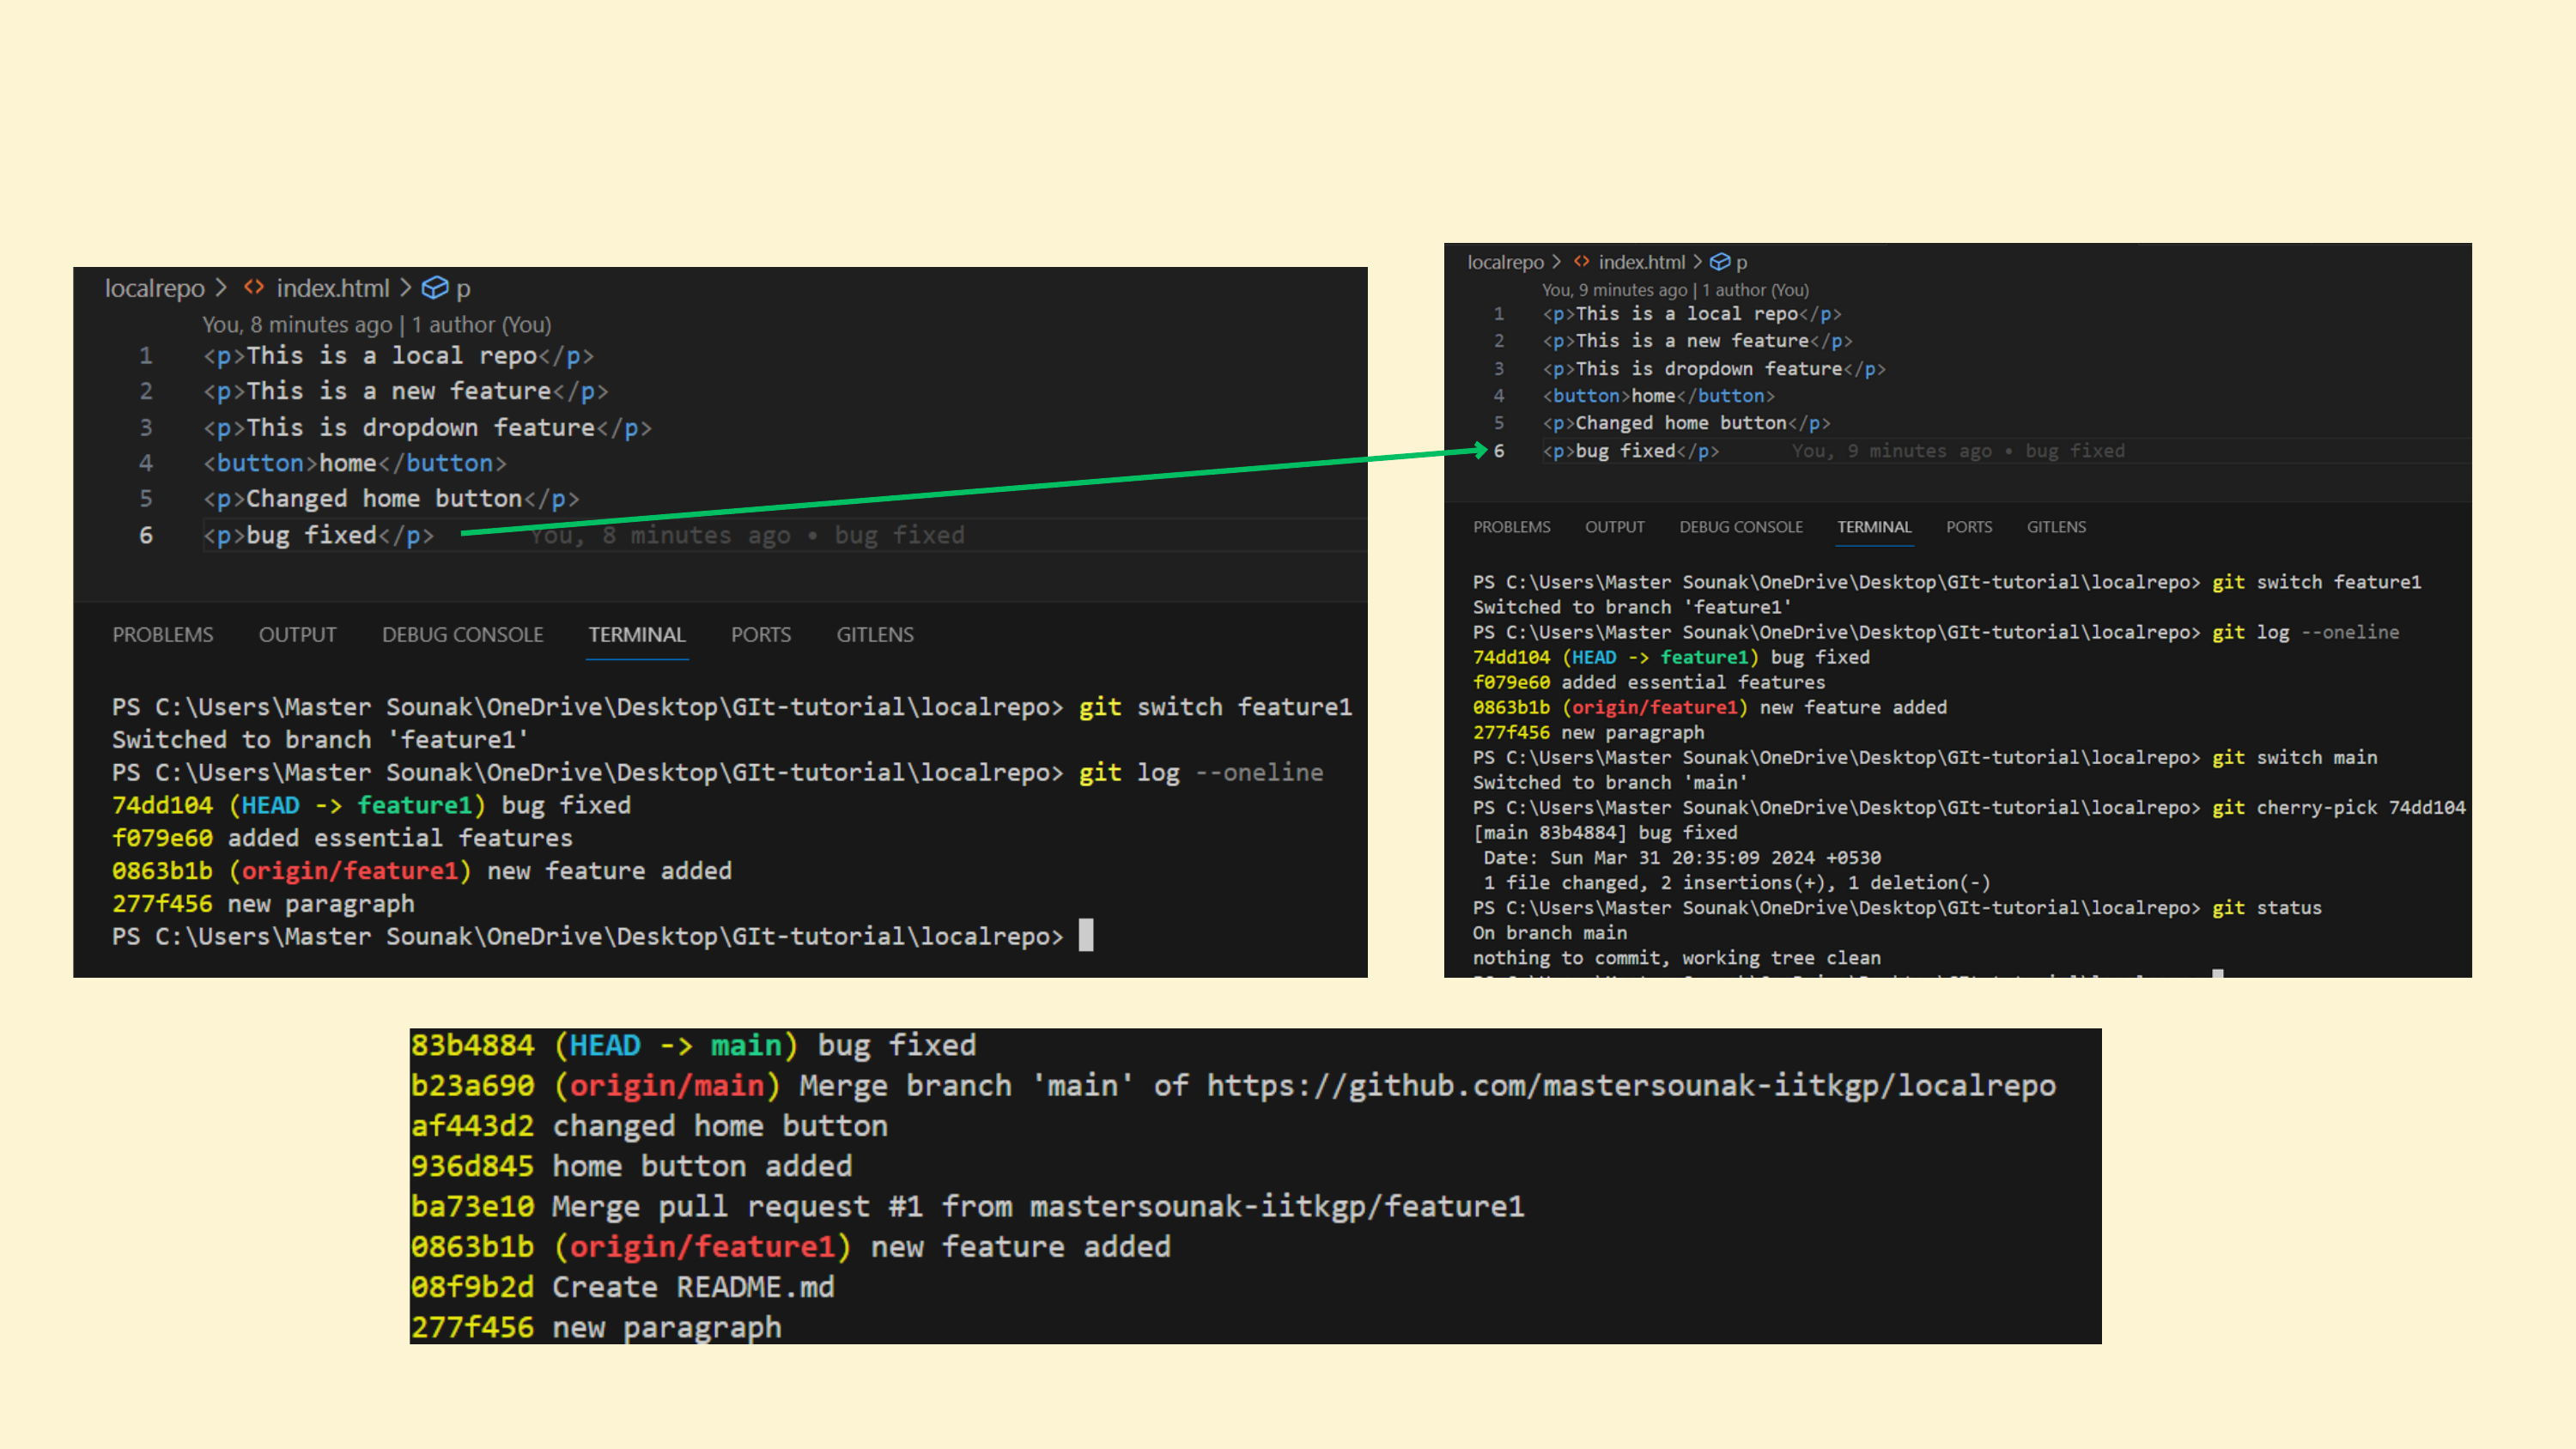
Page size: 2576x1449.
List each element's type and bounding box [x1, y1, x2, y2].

text_box [1444, 243, 2473, 978]
text_box [410, 1028, 2102, 1344]
text_box [460, 444, 1489, 534]
text_box [73, 267, 1368, 978]
